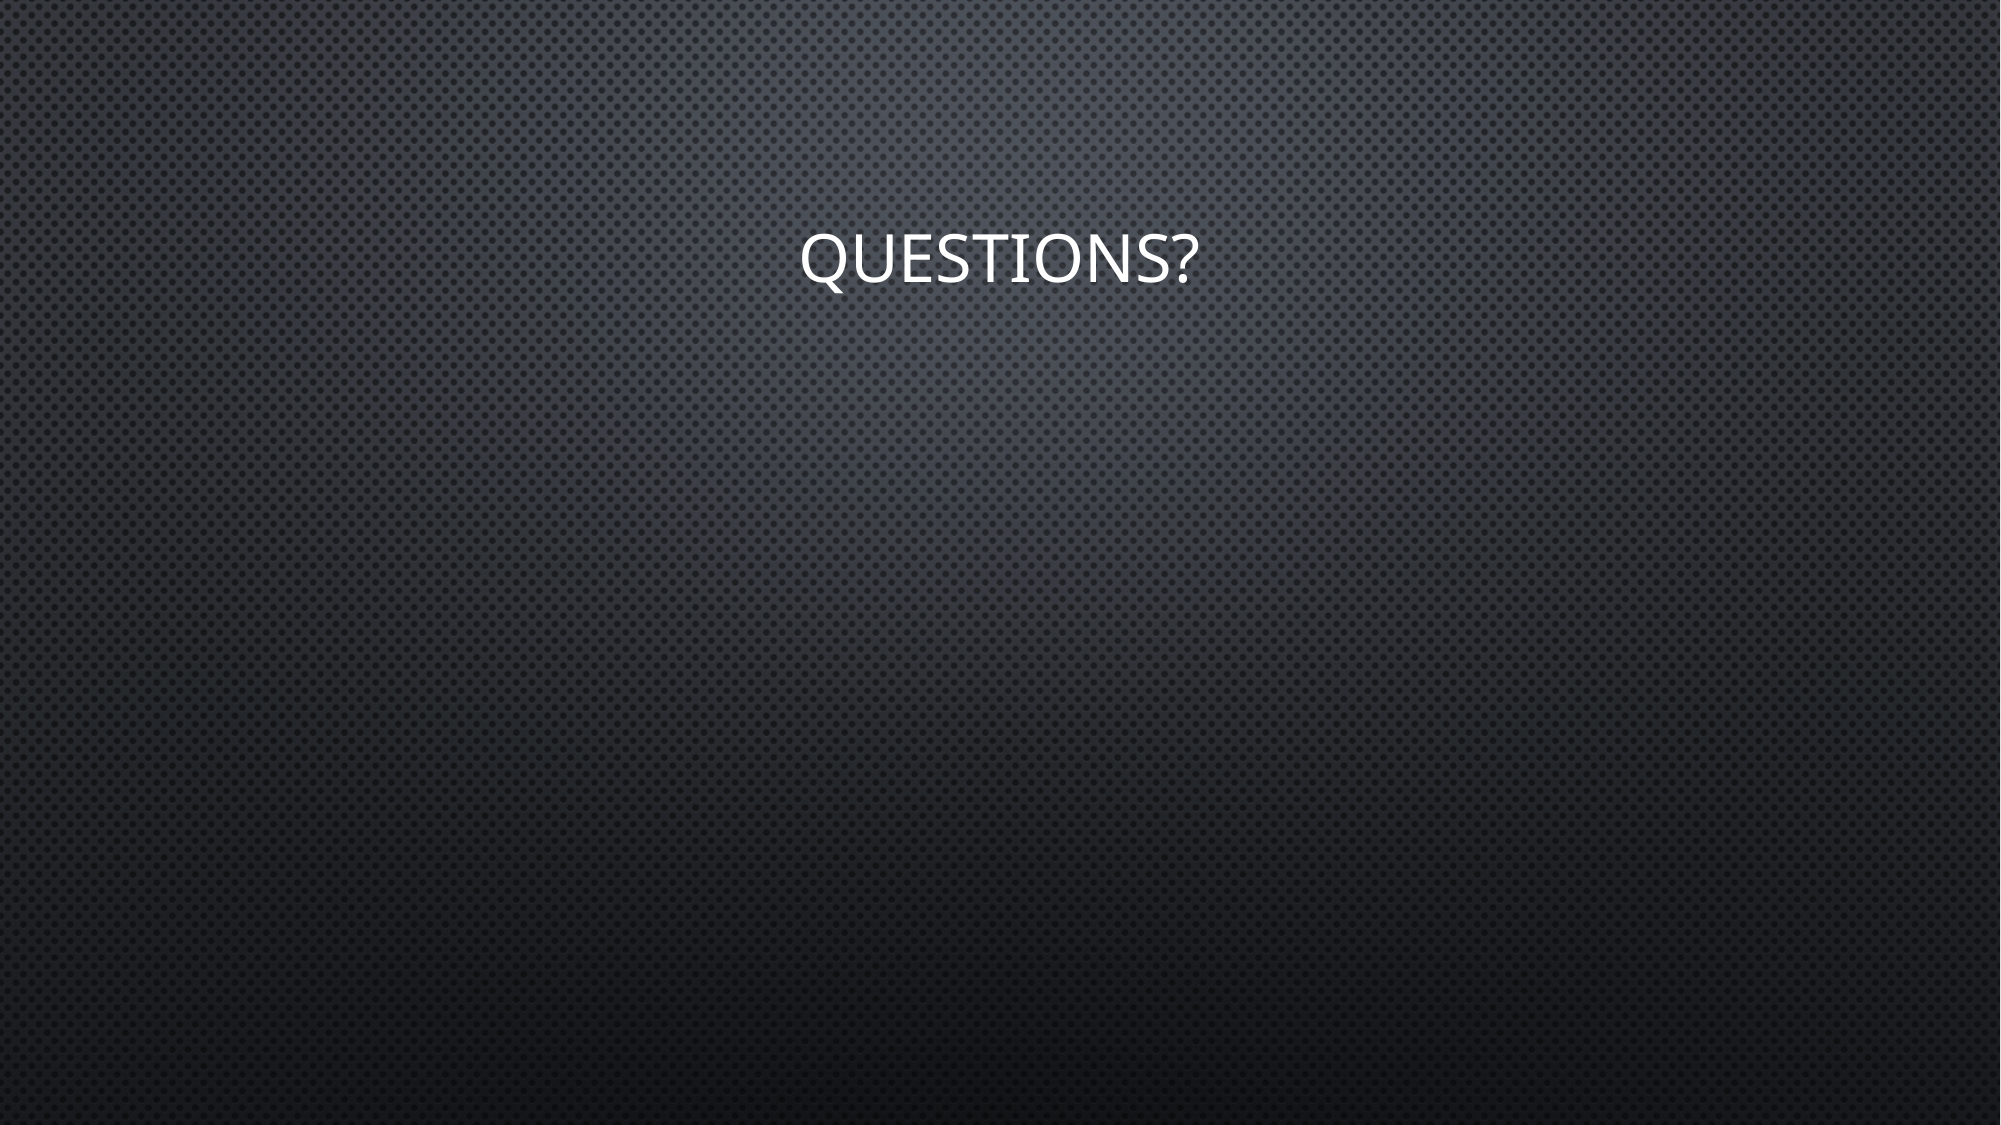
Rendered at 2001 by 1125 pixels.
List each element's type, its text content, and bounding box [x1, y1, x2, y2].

title Questions? [187, 99, 1813, 413]
